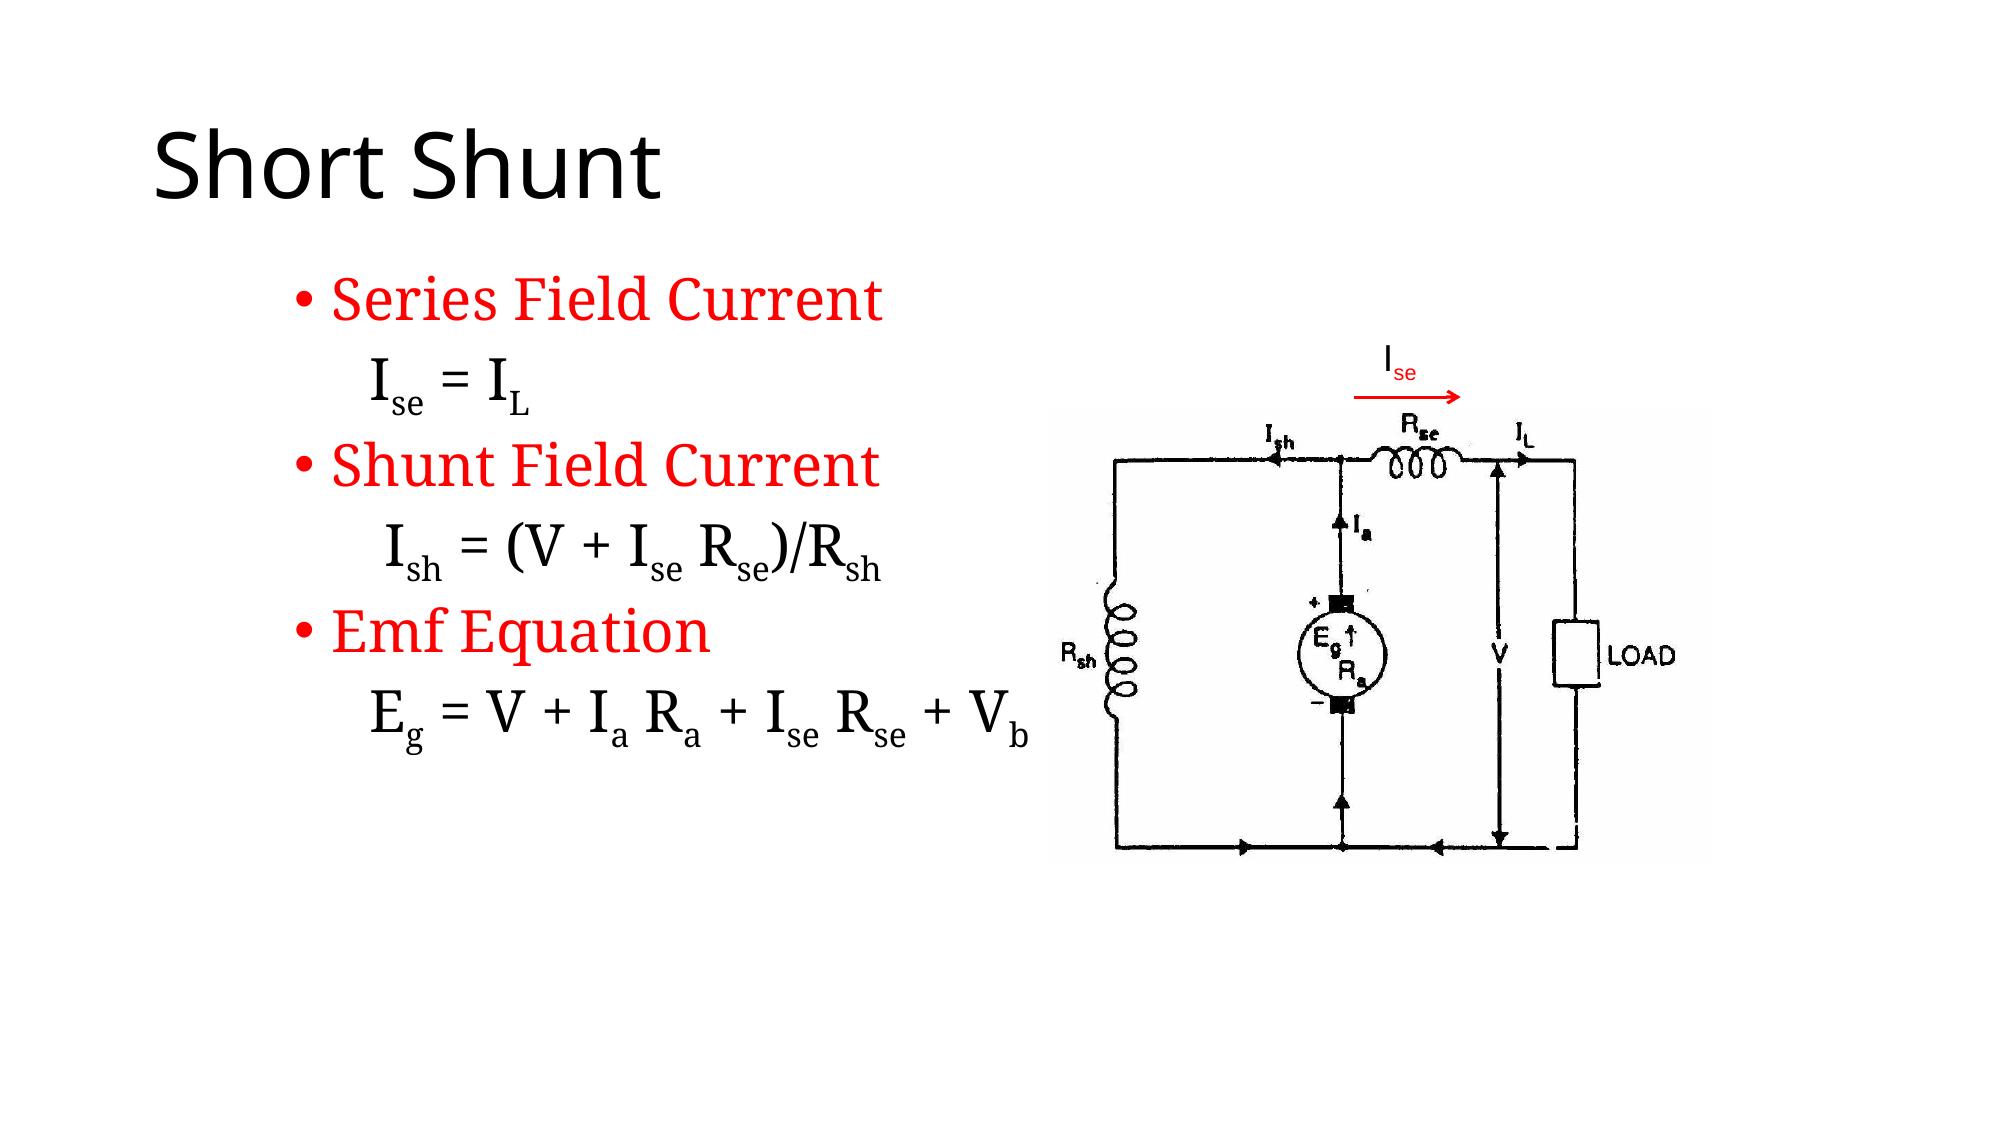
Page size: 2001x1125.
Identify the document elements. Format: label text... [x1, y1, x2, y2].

title Short Shunt [137, 59, 1863, 278]
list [1047, 408, 1710, 863]
list Series Field Current Ise = IL Shunt Field Current Ish = (V + Ise Rse)/Rsh Emf Equation Eg = V + Ia Ra + Ise Rse + Vb [279, 262, 1083, 1005]
text_box Ise [1368, 326, 1432, 393]
